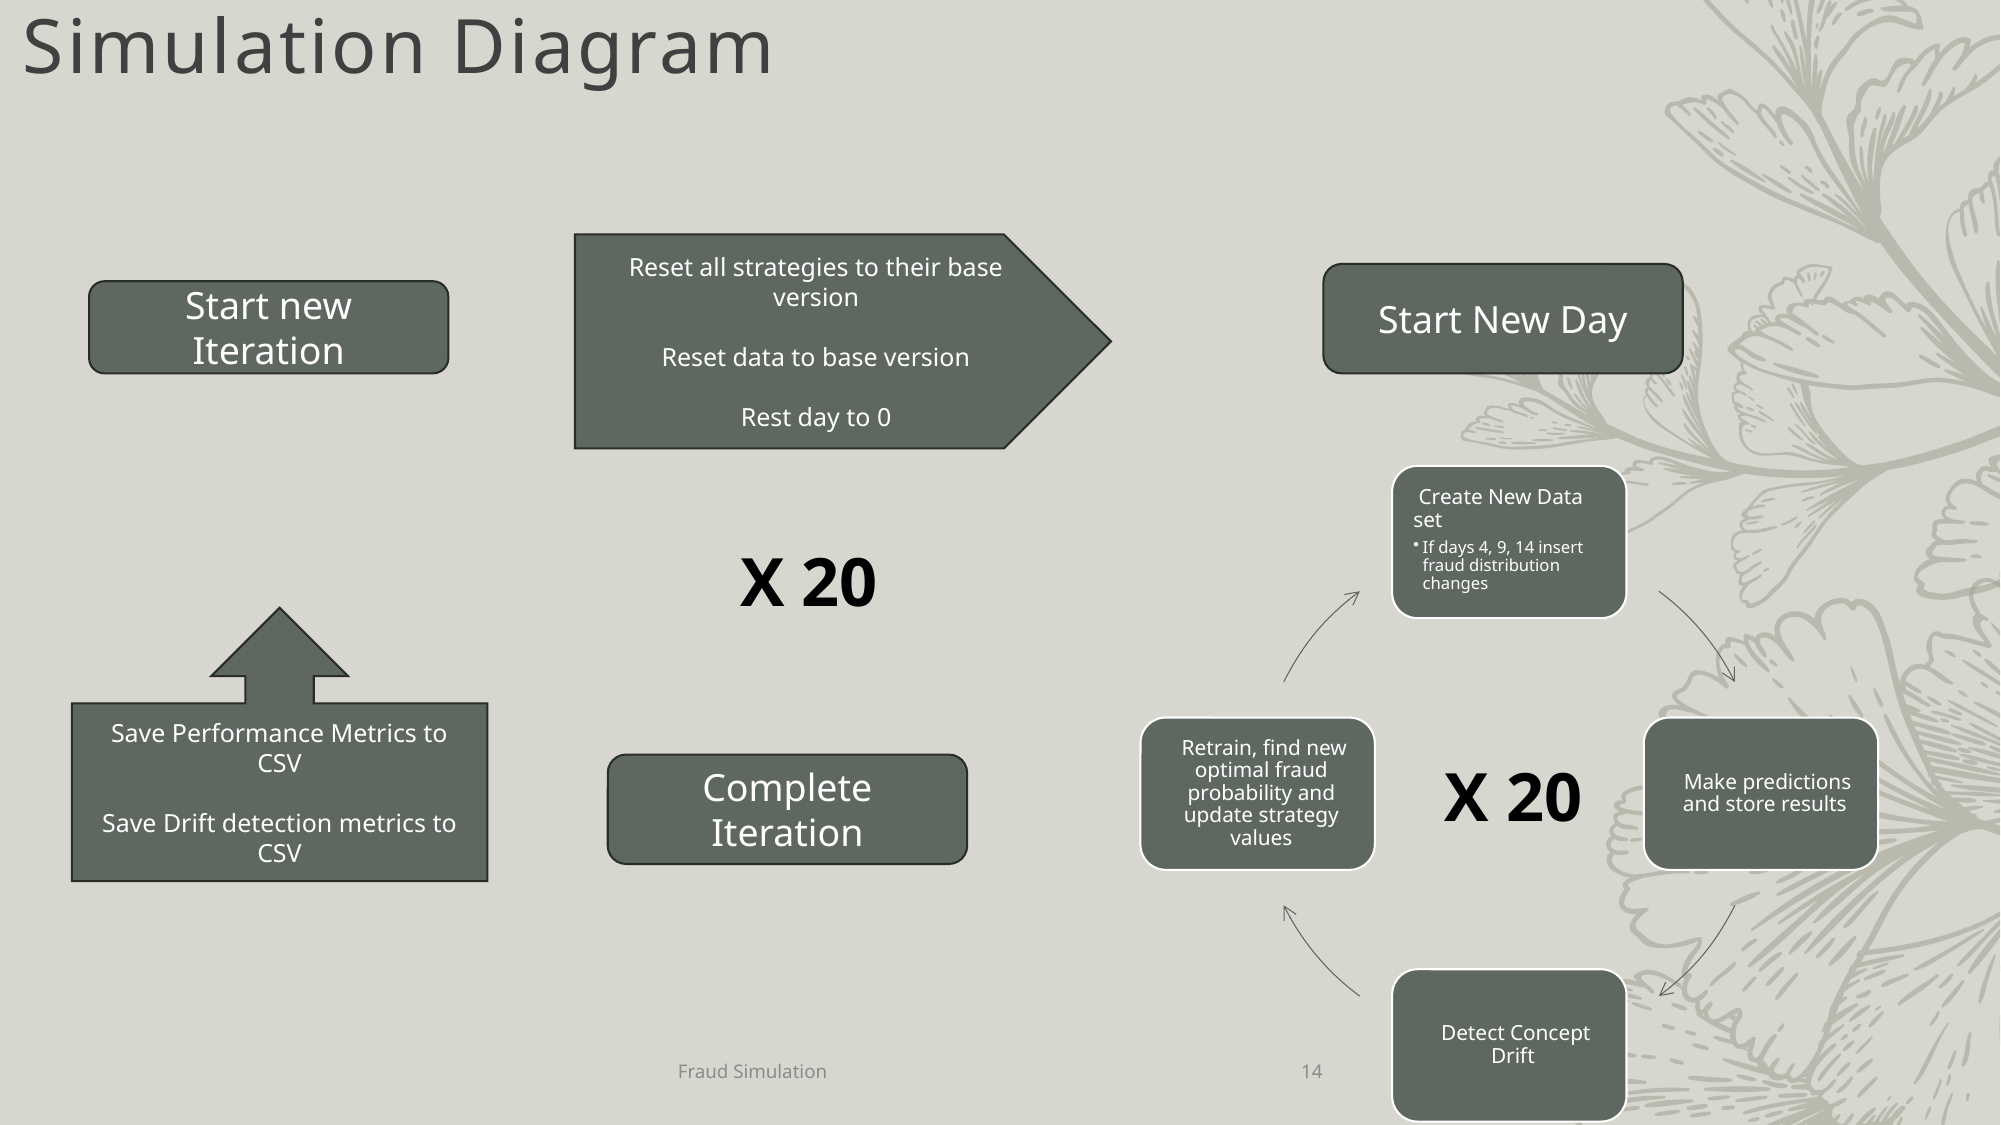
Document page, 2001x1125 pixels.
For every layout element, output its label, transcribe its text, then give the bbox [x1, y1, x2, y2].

text_box Save Performance Metrics to CSV Save Drift detection metrics to CSV [70, 606, 489, 883]
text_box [1104, 465, 1915, 1122]
footer Fraud Simulation [414, 1042, 1090, 1103]
text_box Complete Iteration [606, 753, 969, 866]
text_box Reset all strategies to their base version Reset data to base version Rest day to 0 [573, 233, 1113, 450]
text_box Start new Iteration [88, 280, 450, 375]
text_box Start New Day [1322, 262, 1684, 375]
title Simulation Diagram [7, 0, 1208, 159]
text_box X 20 [724, 532, 908, 628]
